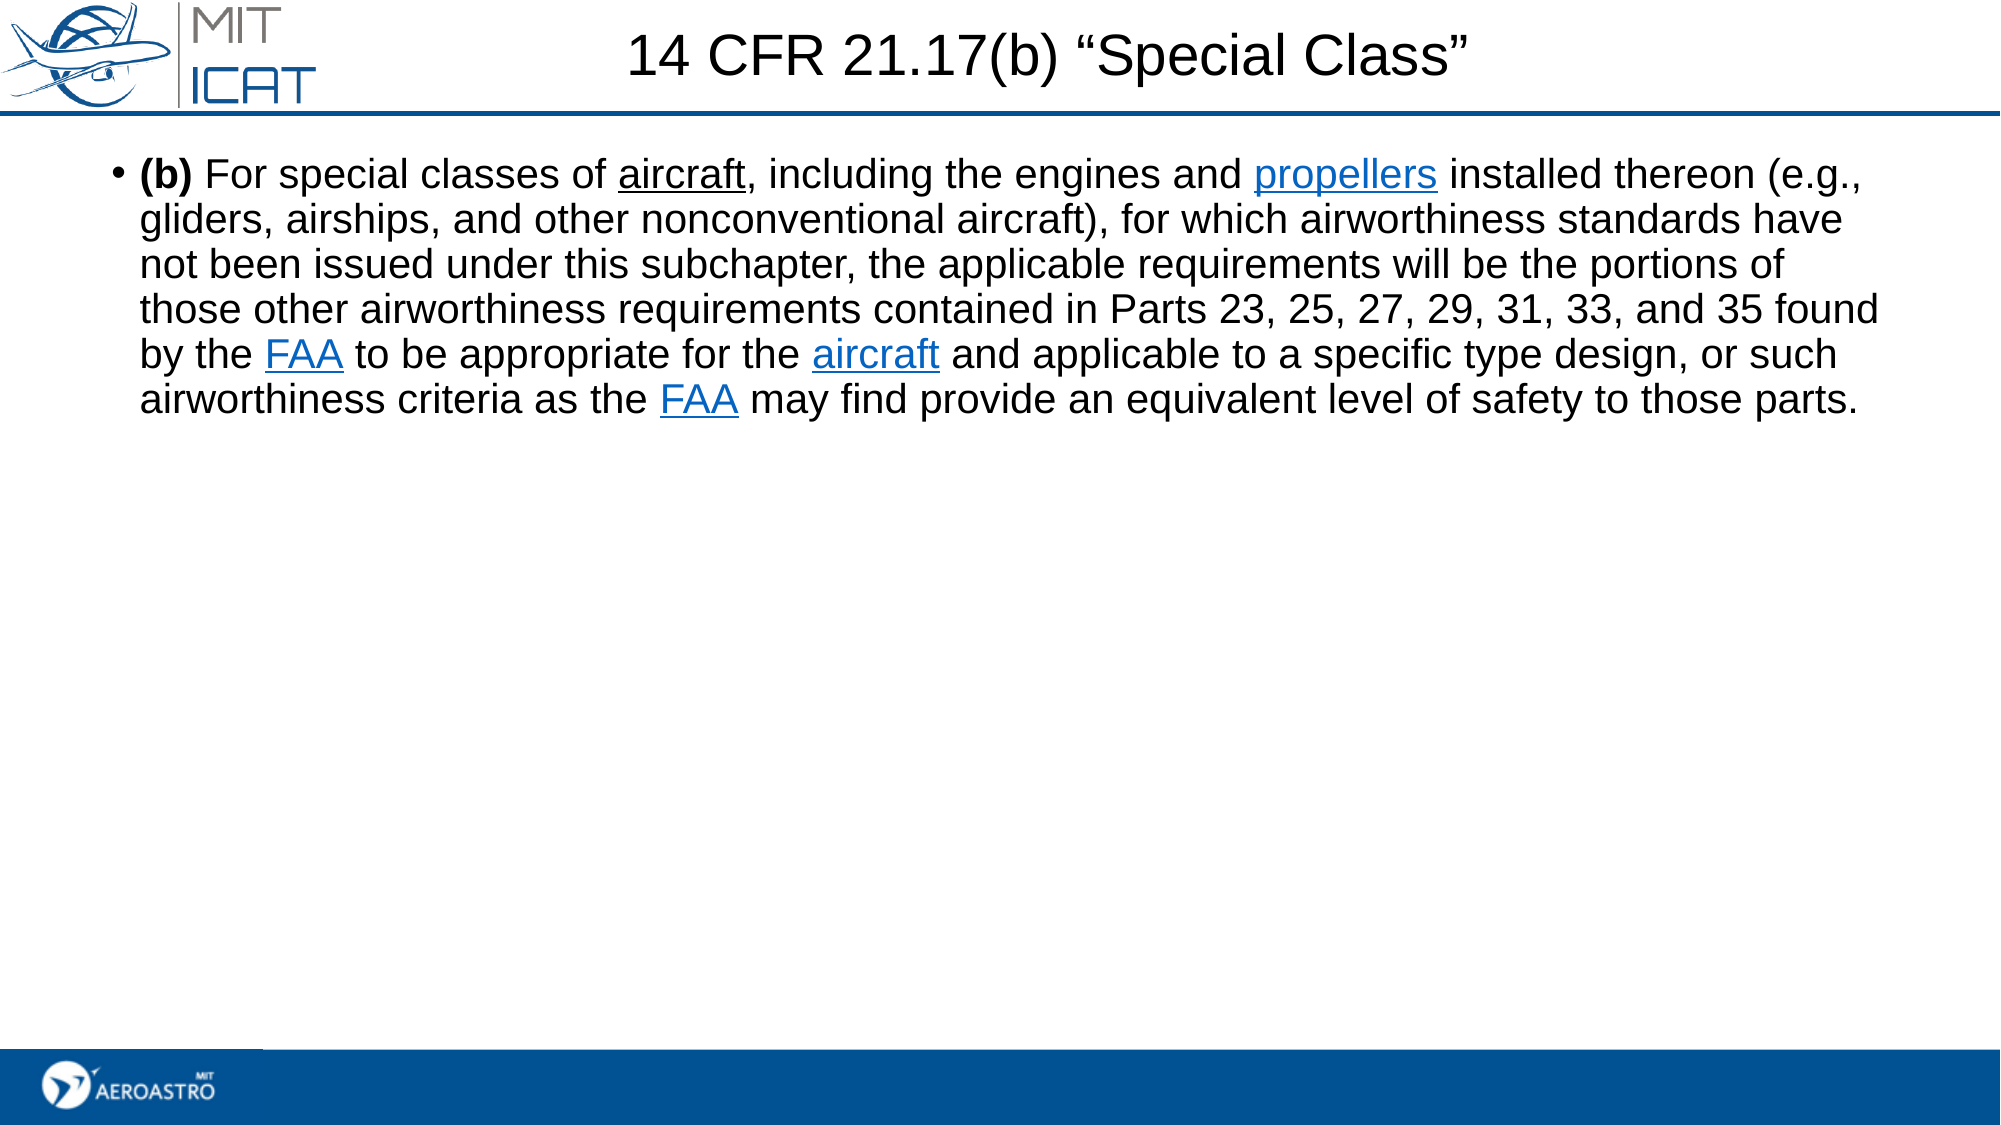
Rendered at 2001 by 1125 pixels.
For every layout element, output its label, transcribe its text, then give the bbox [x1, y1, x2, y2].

title 14 CFR 21.17(b) “Special Class” [96, 0, 2000, 114]
list (b) For special classes of aircraft, including the engines and propellers installed thereon (e.g., gliders, airships, and other nonconventional aircraft), for which airworthiness standards have not been issued under this subchapter, the applicable requirements will be the portions of those other airworthiness requirements contained in Parts 23, 25, 27, 29, 31, 33, and 35 found by the FAA to be appropriate for the aircraft and applicable to a specific type design, or such airworthiness criteria as the FAA may find provide an equivalent level of safety to those parts. [96, 144, 1904, 1012]
picture [0, 1049, 263, 1124]
